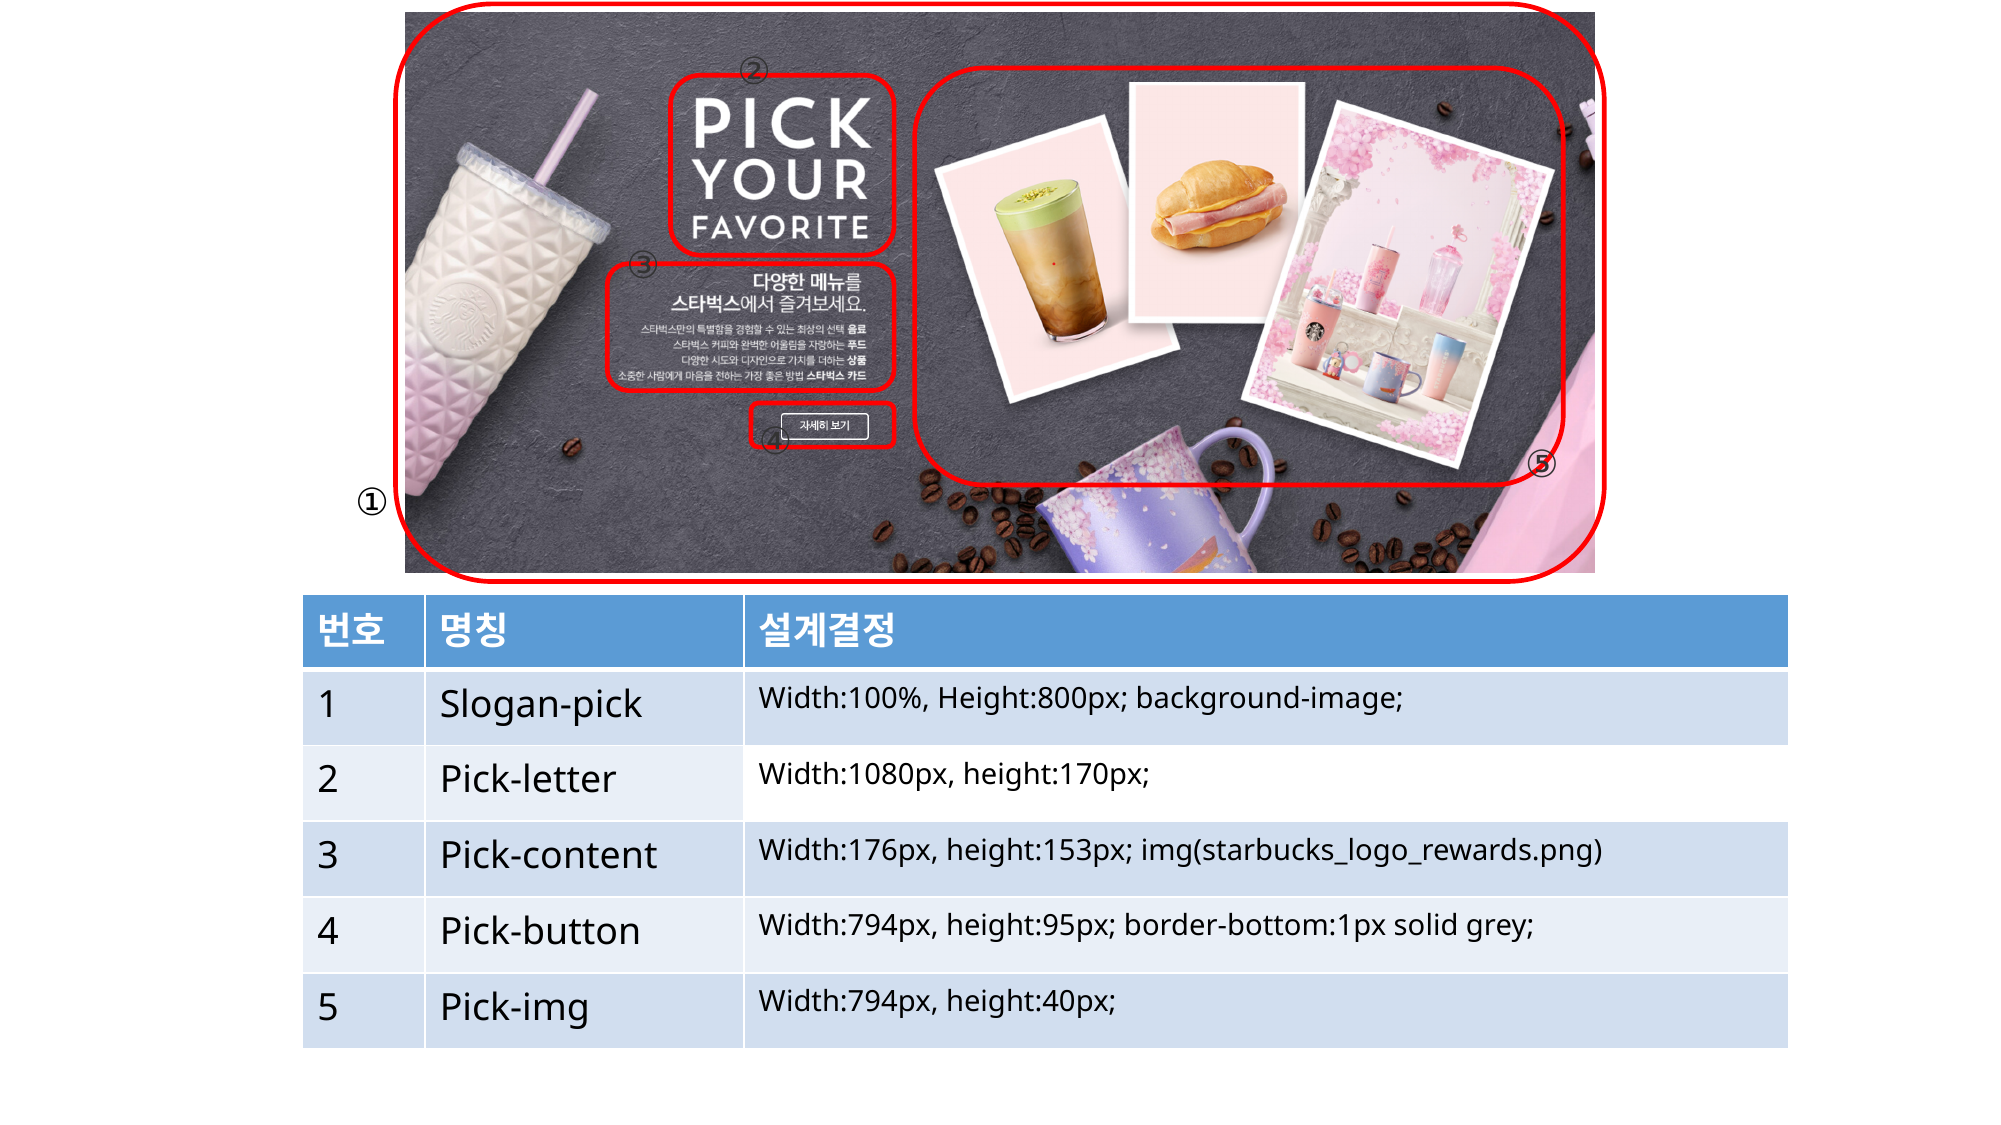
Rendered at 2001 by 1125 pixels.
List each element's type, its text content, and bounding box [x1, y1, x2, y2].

table_cell Width:1080px, height:170px; [745, 746, 1788, 820]
table_cell Pick-img [426, 974, 743, 1048]
text_box [1595, 56, 1606, 529]
table_cell 1 [303, 672, 424, 745]
table_cell 2 [303, 746, 424, 820]
table_cell Width:100%, Height:800px; background-image; [745, 672, 1788, 745]
table_cell Width:794px, height:40px; [745, 974, 1788, 1048]
table_header 번호 [303, 595, 424, 667]
text_box [394, 56, 405, 530]
table_cell Pick-content [426, 822, 743, 896]
table_cell Width:176px, height:153px; img(starbucks_logo_rewards.png) [745, 822, 1788, 896]
table_cell Pick-letter [426, 746, 743, 820]
table_cell Pick-button [426, 898, 743, 972]
table_cell 3 [303, 822, 424, 896]
table_cell Slogan-pick [426, 672, 743, 745]
table_header 설계결정 [745, 595, 1788, 667]
table_cell 4 [303, 898, 424, 972]
text_box [450, 2, 1550, 12]
text_box ① [340, 470, 404, 531]
table_header 명칭 [426, 595, 743, 667]
text_box [449, 573, 1550, 583]
table_cell Width:794px, height:95px; border-bottom:1px solid grey; [745, 898, 1788, 972]
table_cell 5 [303, 974, 424, 1048]
picture [405, 12, 1595, 573]
